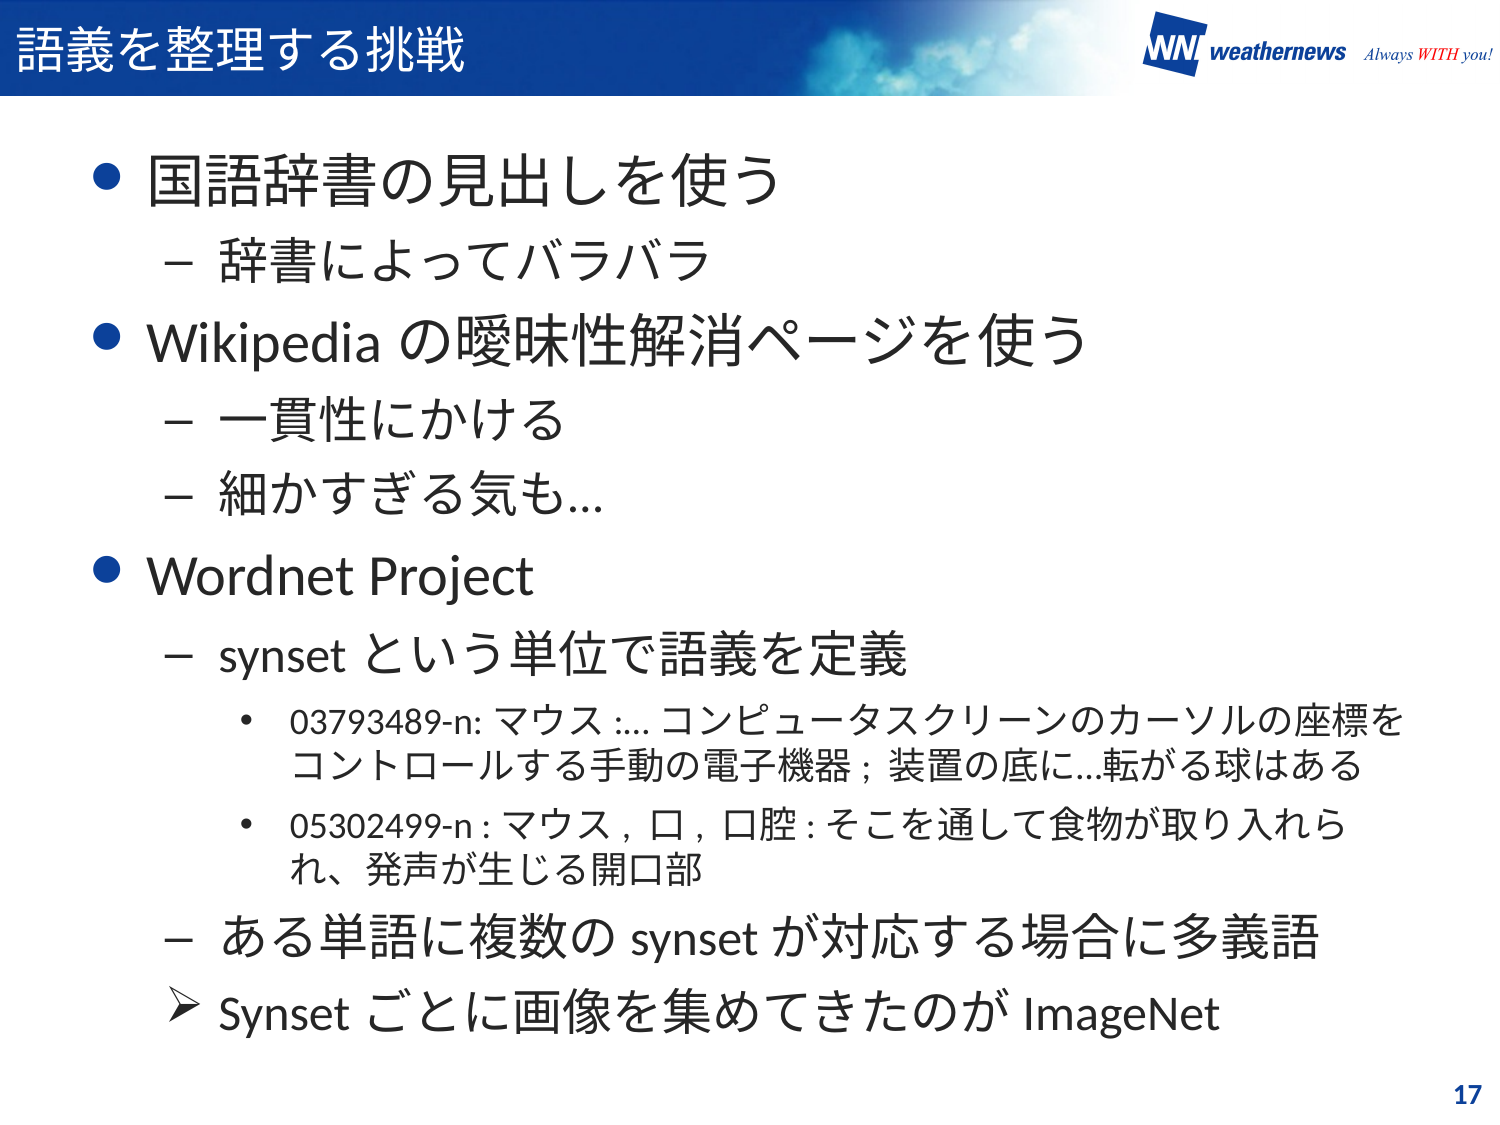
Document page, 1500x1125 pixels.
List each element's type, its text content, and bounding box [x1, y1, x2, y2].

list 国語辞書の見出しを使う 辞書によってバラバラ Wikipediaの曖昧性解消ページを使う 一貫性にかける 細かすぎる気も… Wordnet Project synsetという単位で語義を定義 03793489-n:マウス:…コンピュータスクリーンのカーソルの座標をコントロールする手動の電子機器; 装置の底に…転がる球はある 05302499-n :マウス, 口, 口腔:そこを通して食物が取り入れられ、発声が生じる開口部 ある単語に複数のsynsetが対応する場合に多義語 Synsetごとに画像を集めてきたのがImageNet [75, 137, 1425, 1035]
slide_number 17 [1139, 1069, 1491, 1119]
title 語義を整理する挑戦 [0, 2, 1139, 96]
picture [0, 0, 1500, 96]
